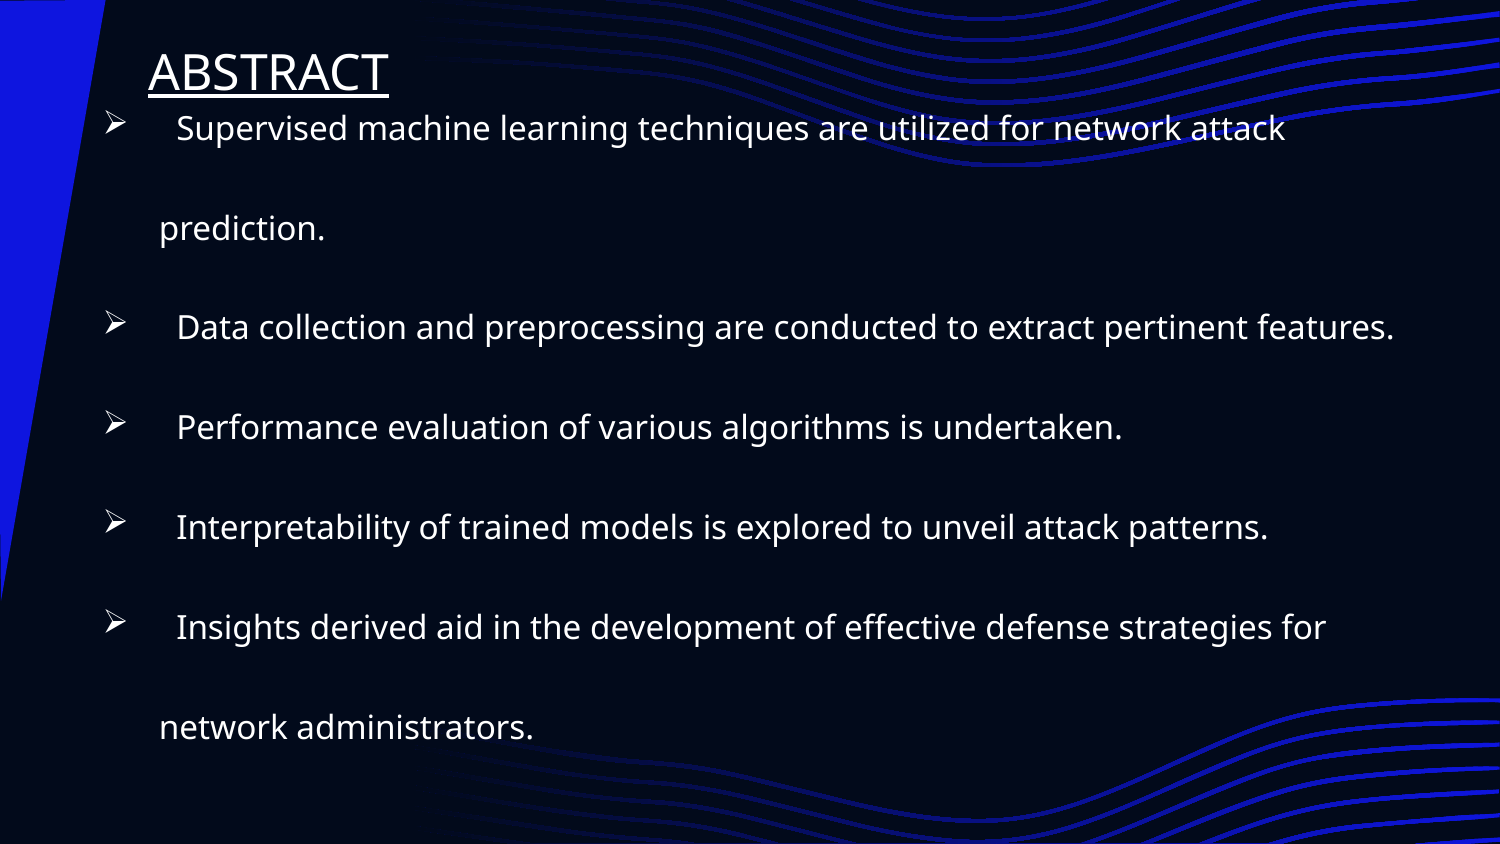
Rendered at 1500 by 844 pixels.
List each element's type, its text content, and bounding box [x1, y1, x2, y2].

subtitle Supervised machine learning techniques are utilized for network attack prediction. Data collection and preprocessing are conducted to extract pertinent features. Performance evaluation of various algorithms is undertaken. Interpretability of trained models is explored to unveil attack patterns. Insights derived aid in the development of effective defense strategies for network administrators. [68, 0, 1427, 569]
title ABSTRACT [133, 25, 1367, 120]
